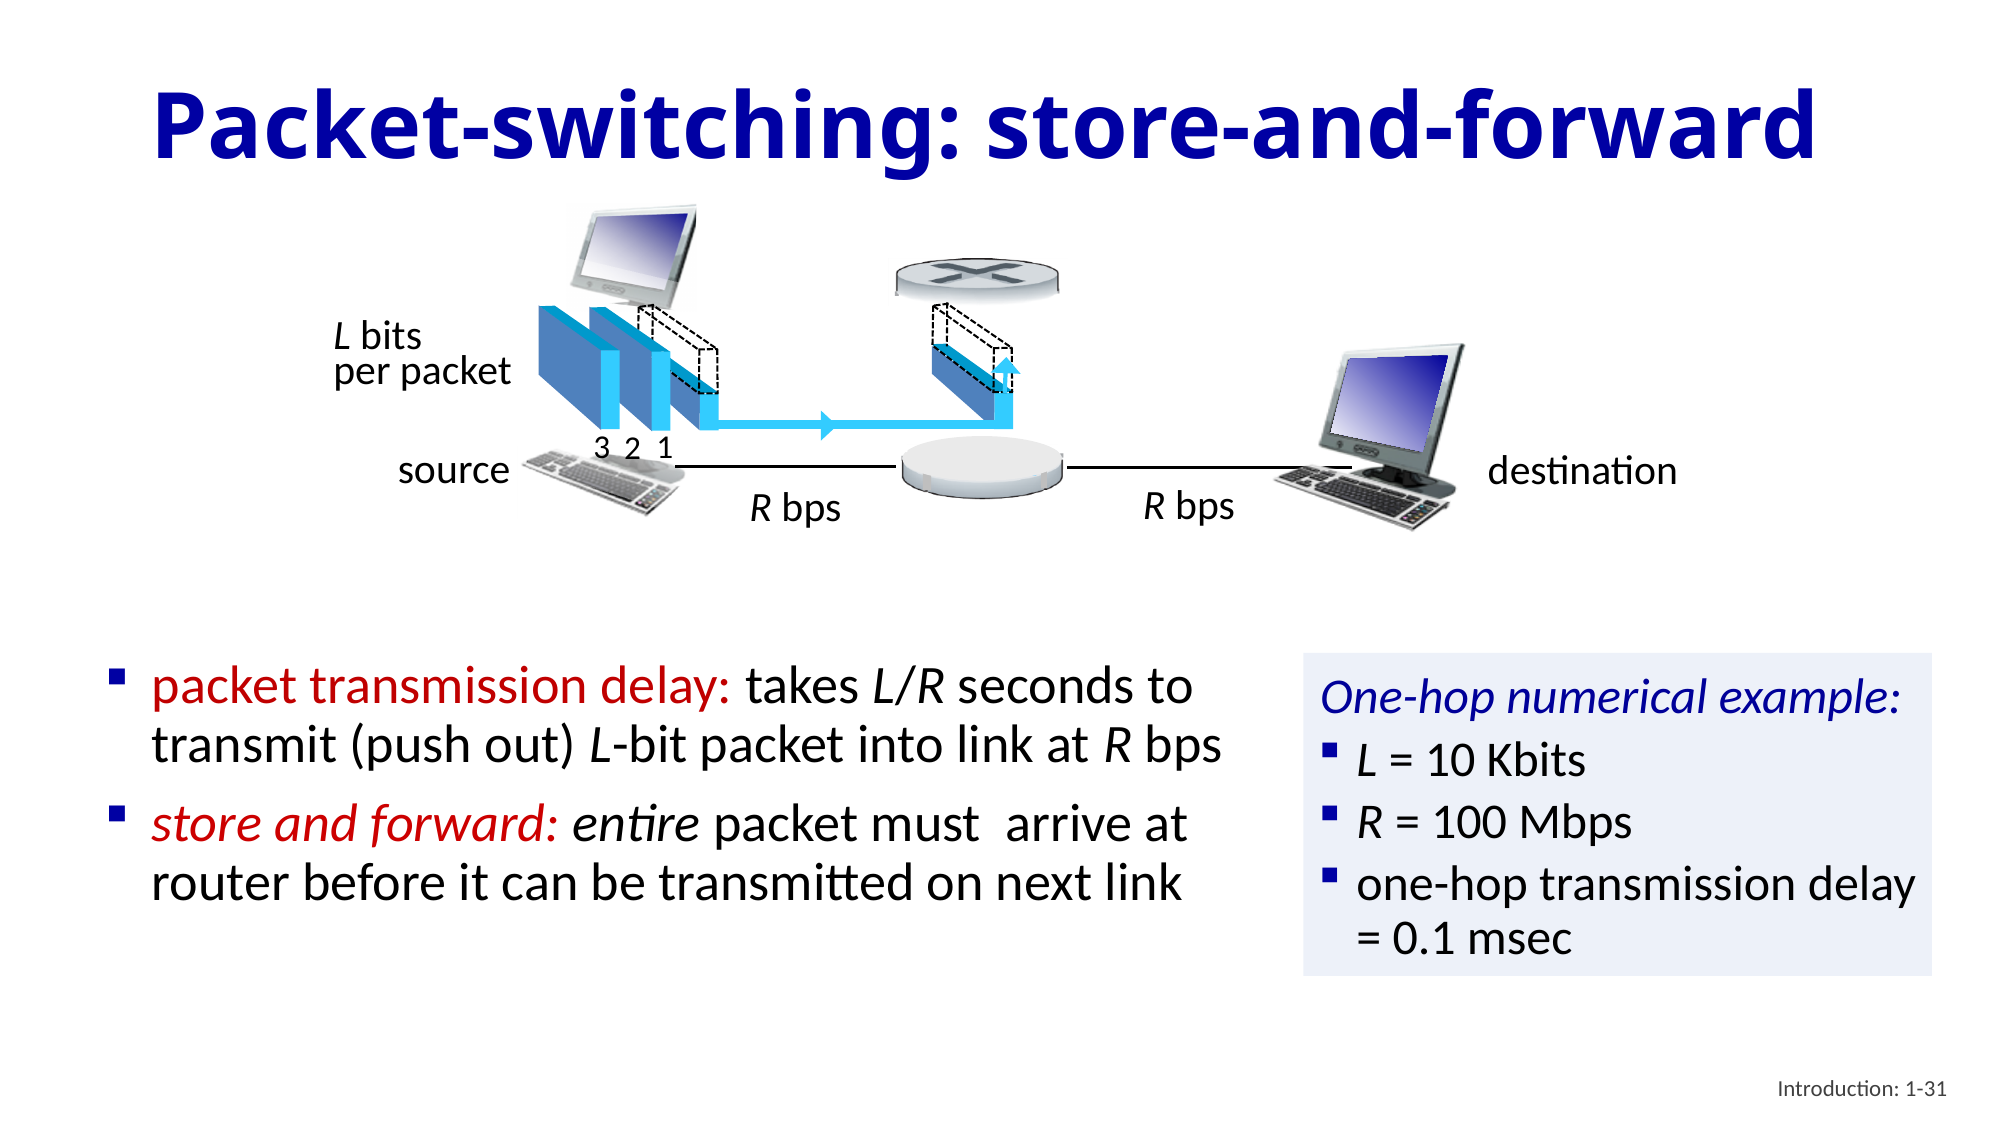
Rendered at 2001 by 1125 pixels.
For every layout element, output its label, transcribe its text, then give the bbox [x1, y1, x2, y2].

list packet transmission delay: takes L/R seconds to transmit (push out) L-bit packet into link at R bps store and forward: entire packet must arrive at router before it can be transmitted on next link [89, 649, 1249, 946]
slide_number Introduction: 1- [1512, 1056, 1963, 1117]
text_box R bps [1128, 470, 1227, 536]
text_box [888, 258, 1068, 309]
text_box source [383, 434, 526, 500]
title Packet-switching: store-and-forward [135, 55, 1861, 202]
text_box R bps [734, 472, 857, 538]
text_box destination [1472, 435, 1694, 501]
text_box L bits per packet [318, 314, 528, 401]
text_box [517, 444, 694, 519]
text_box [896, 436, 1070, 500]
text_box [1303, 652, 1936, 1030]
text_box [538, 302, 1021, 441]
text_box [546, 203, 726, 302]
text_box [1227, 335, 1471, 546]
